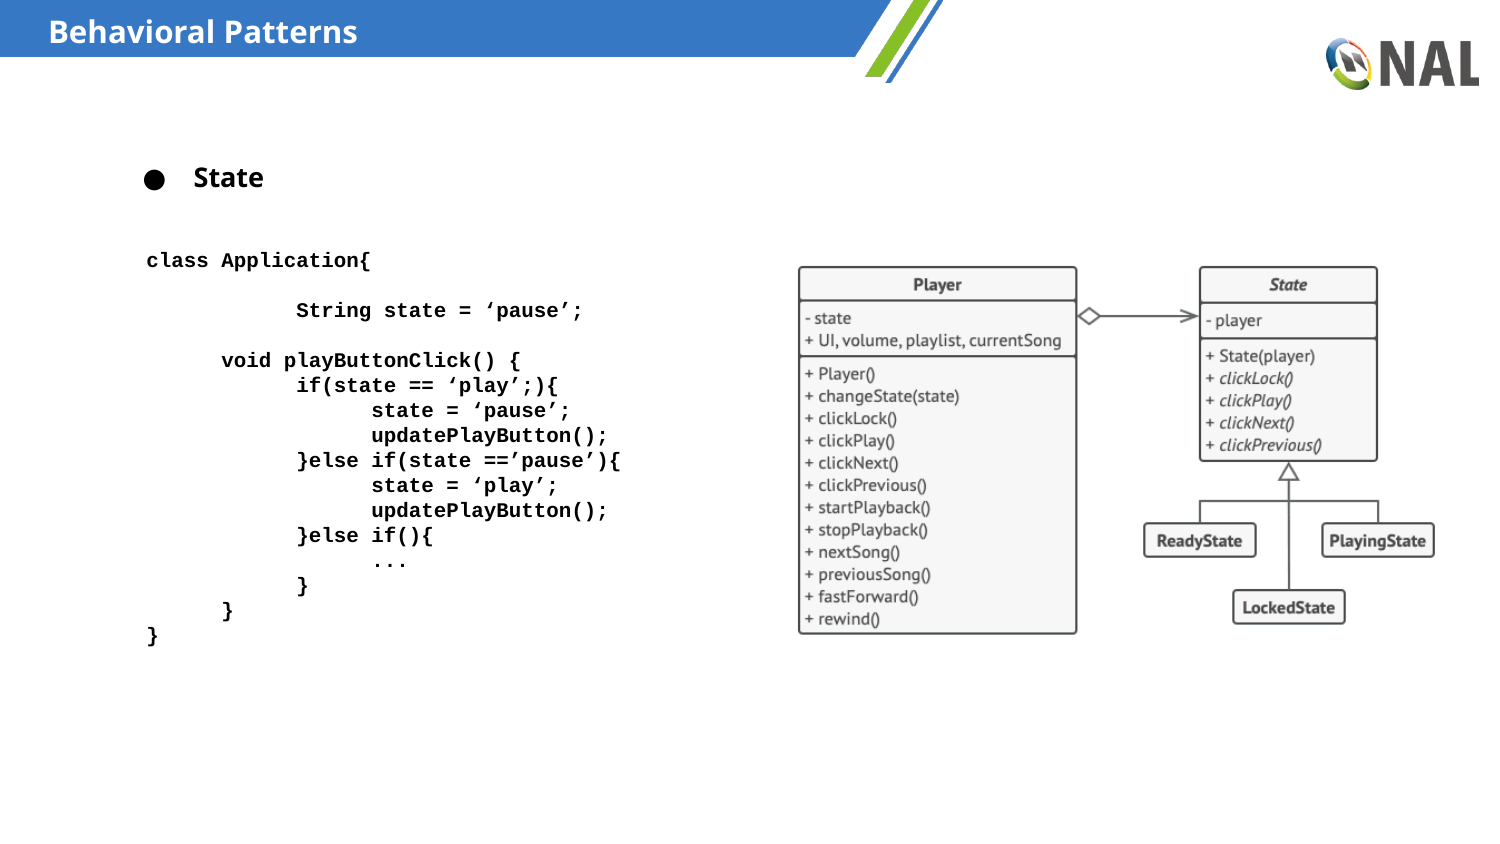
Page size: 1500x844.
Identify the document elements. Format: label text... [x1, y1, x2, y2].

picture [1326, 38, 1479, 90]
picture [0, 0, 943, 83]
text_box State [103, 145, 1397, 779]
picture [788, 256, 1445, 658]
text_box class Application{ String state = ‘pause’; void playButtonClick() { if(state == ‘play’;){ state = ‘pause’; updatePlayButton(); }else if(state ==’pause’){ state = ‘play’; updatePlayButton(); }else if(){ ... } } } [131, 231, 758, 724]
